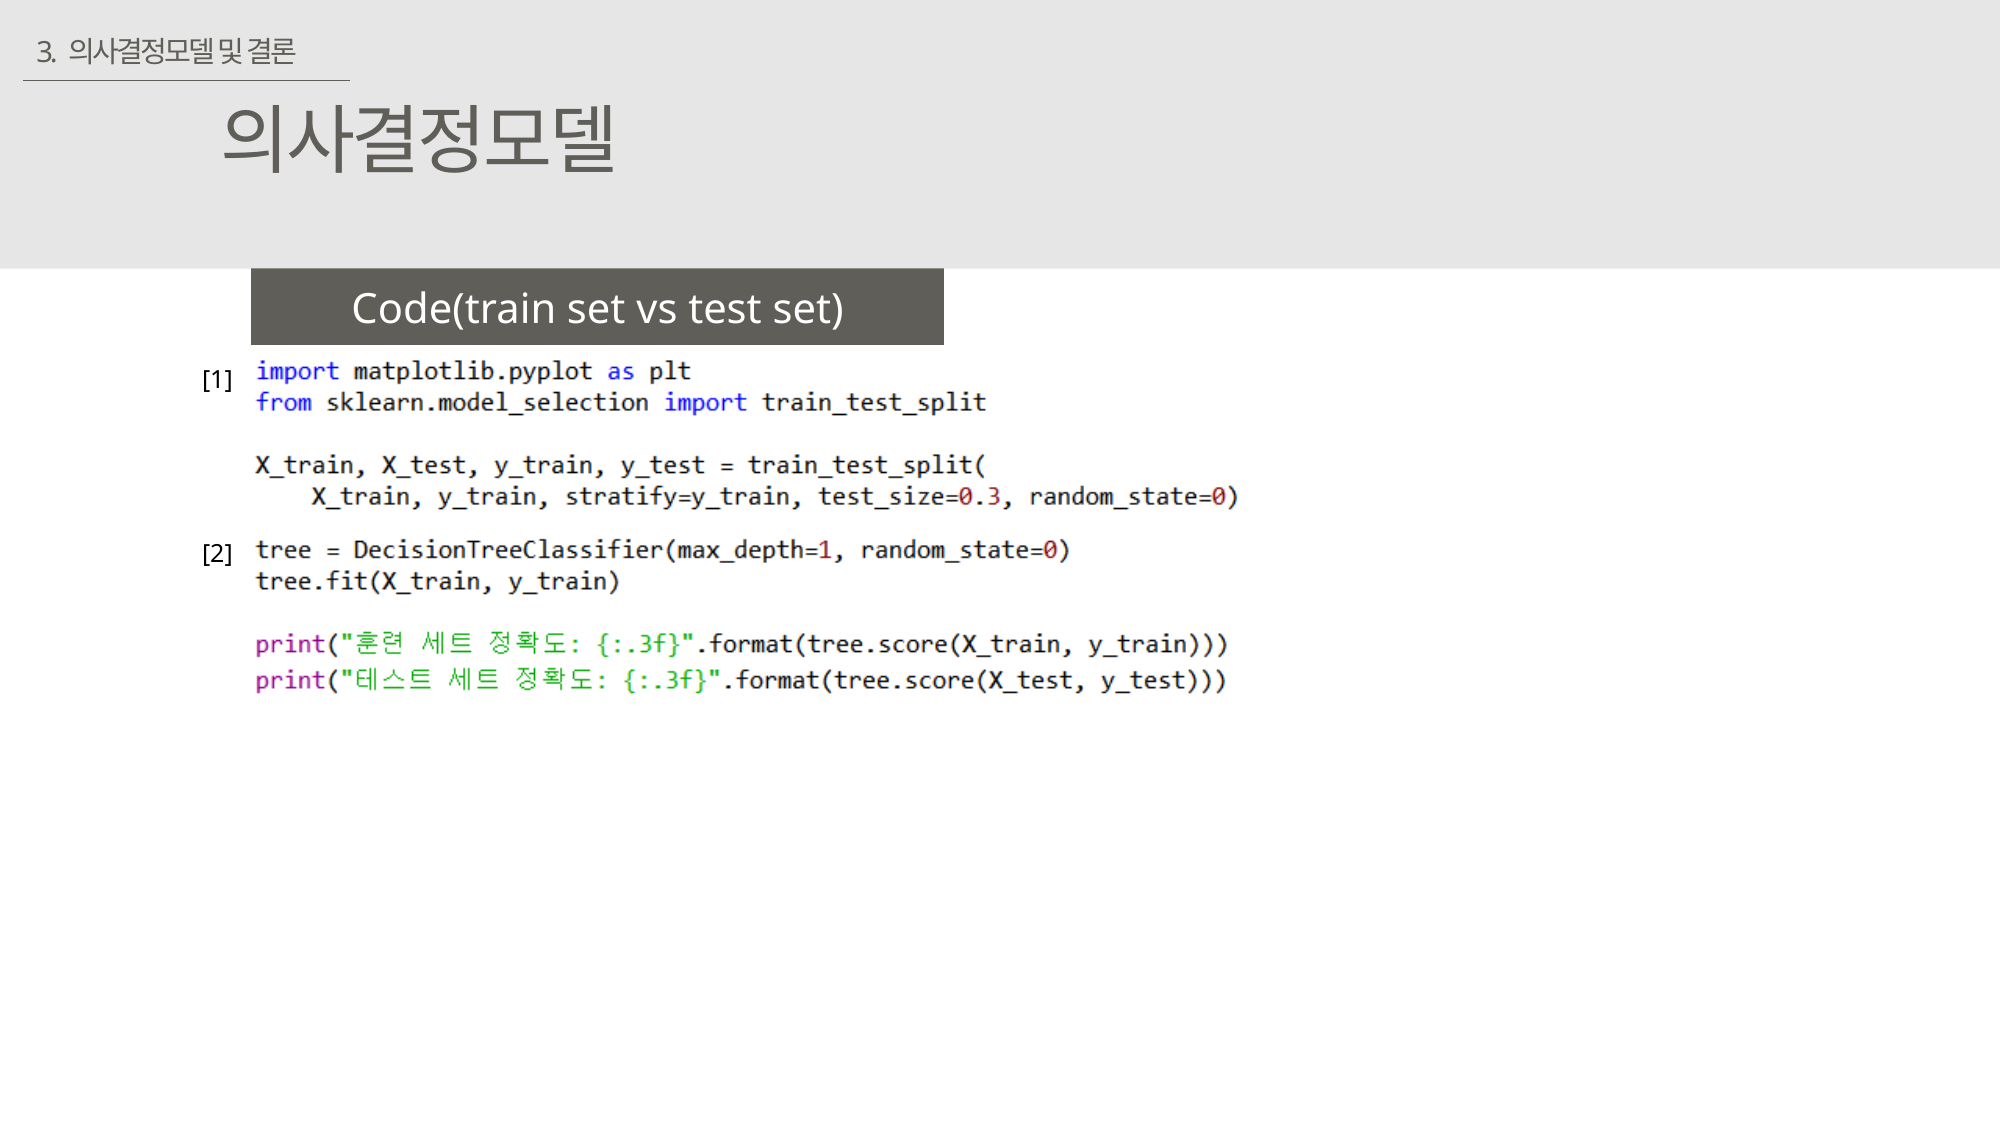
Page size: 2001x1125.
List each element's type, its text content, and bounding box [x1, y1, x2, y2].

text_box [0, 0, 2000, 270]
text_box 3. 의사결정모델 및 결론 [21, 25, 313, 76]
text_box Code(train set vs test set) [250, 267, 945, 346]
text_box [1] [184, 356, 251, 402]
text_box 의사결정모델 [205, 84, 634, 190]
picture [251, 356, 1295, 519]
picture [251, 530, 1272, 706]
text_box [2] [184, 530, 251, 576]
